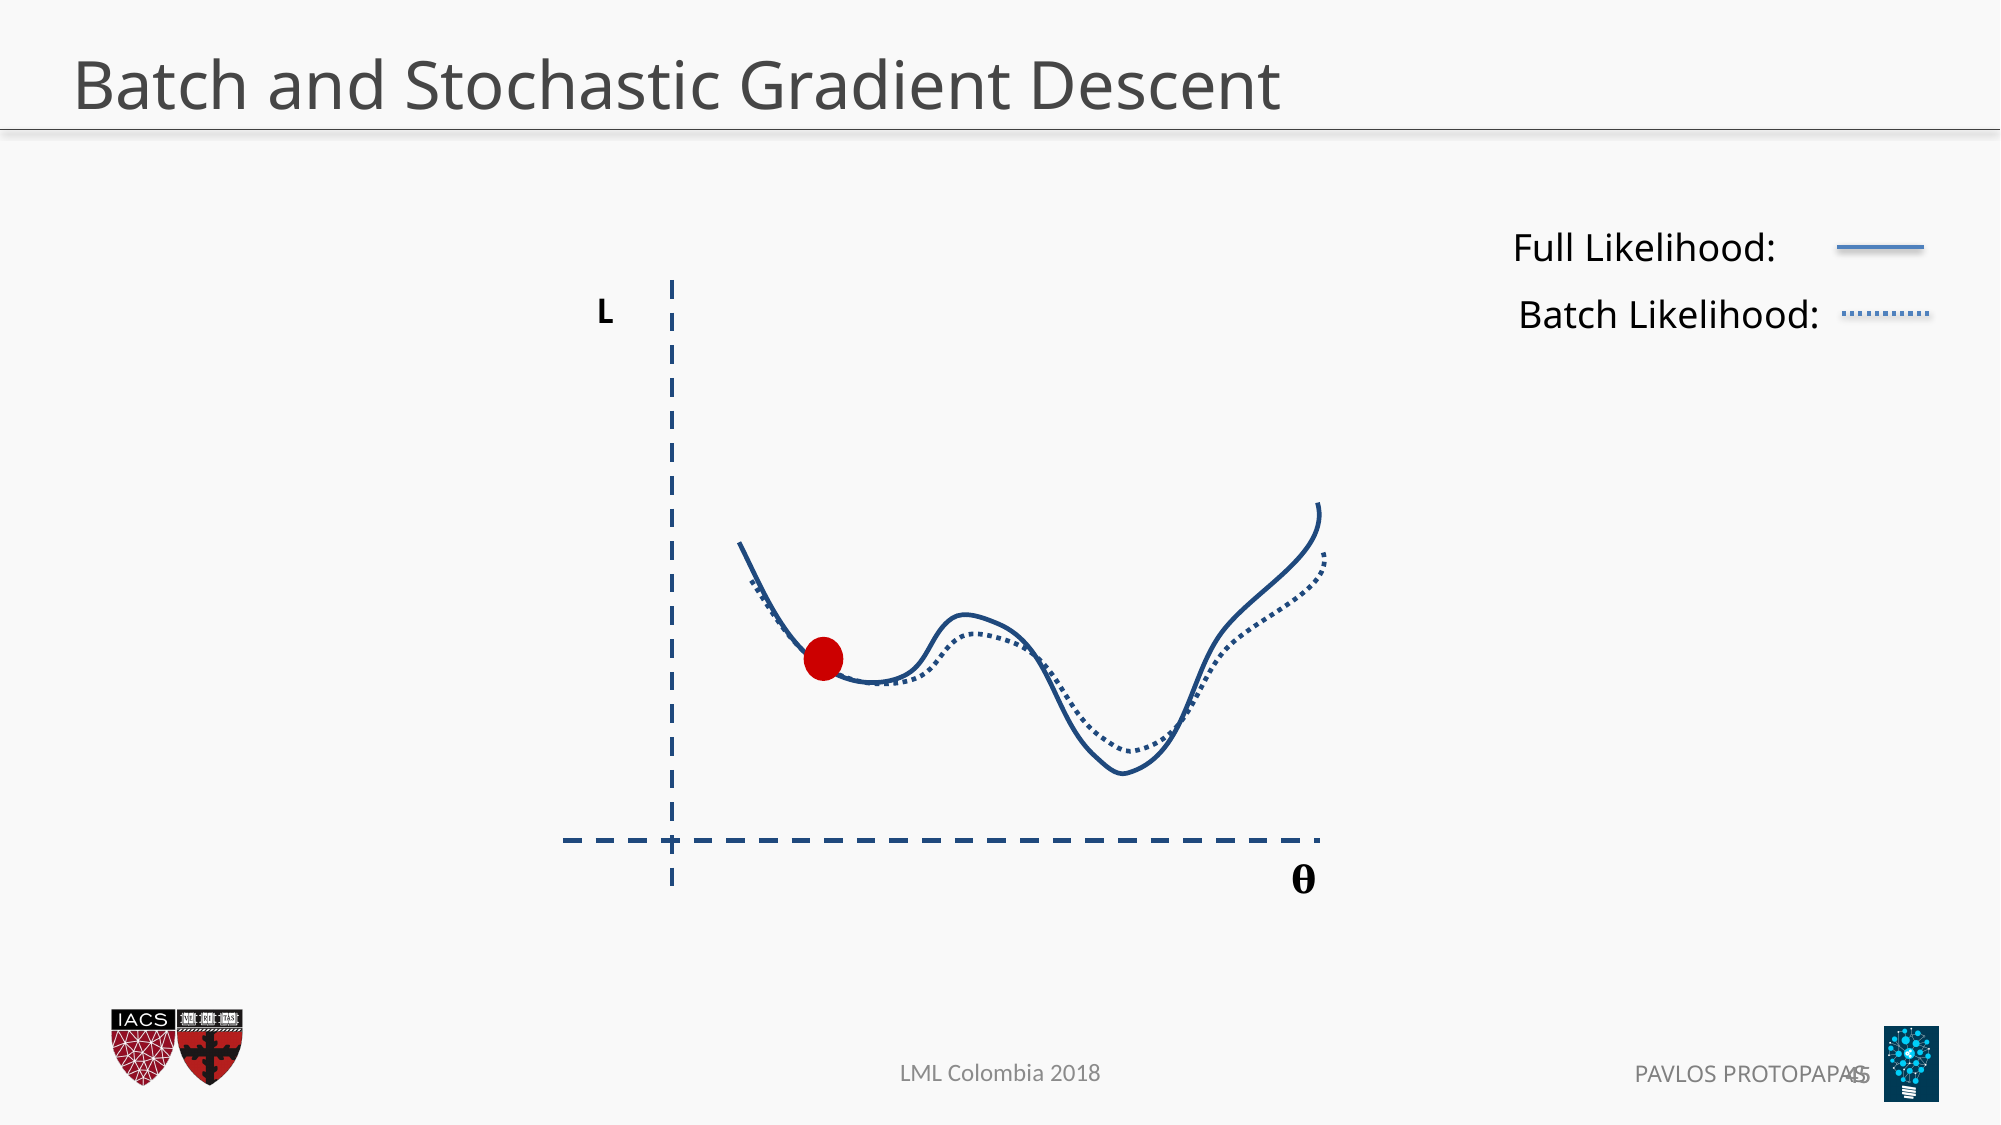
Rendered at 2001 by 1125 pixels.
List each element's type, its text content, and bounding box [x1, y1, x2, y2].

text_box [1499, 216, 1930, 345]
title Batch and Stochastic Gradient Descent [57, 35, 1943, 162]
picture [1903, 1086, 1915, 1098]
picture [109, 1009, 243, 1086]
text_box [562, 270, 1365, 946]
slide_number 45 [1419, 1043, 1886, 1104]
picture [1905, 1049, 1913, 1058]
